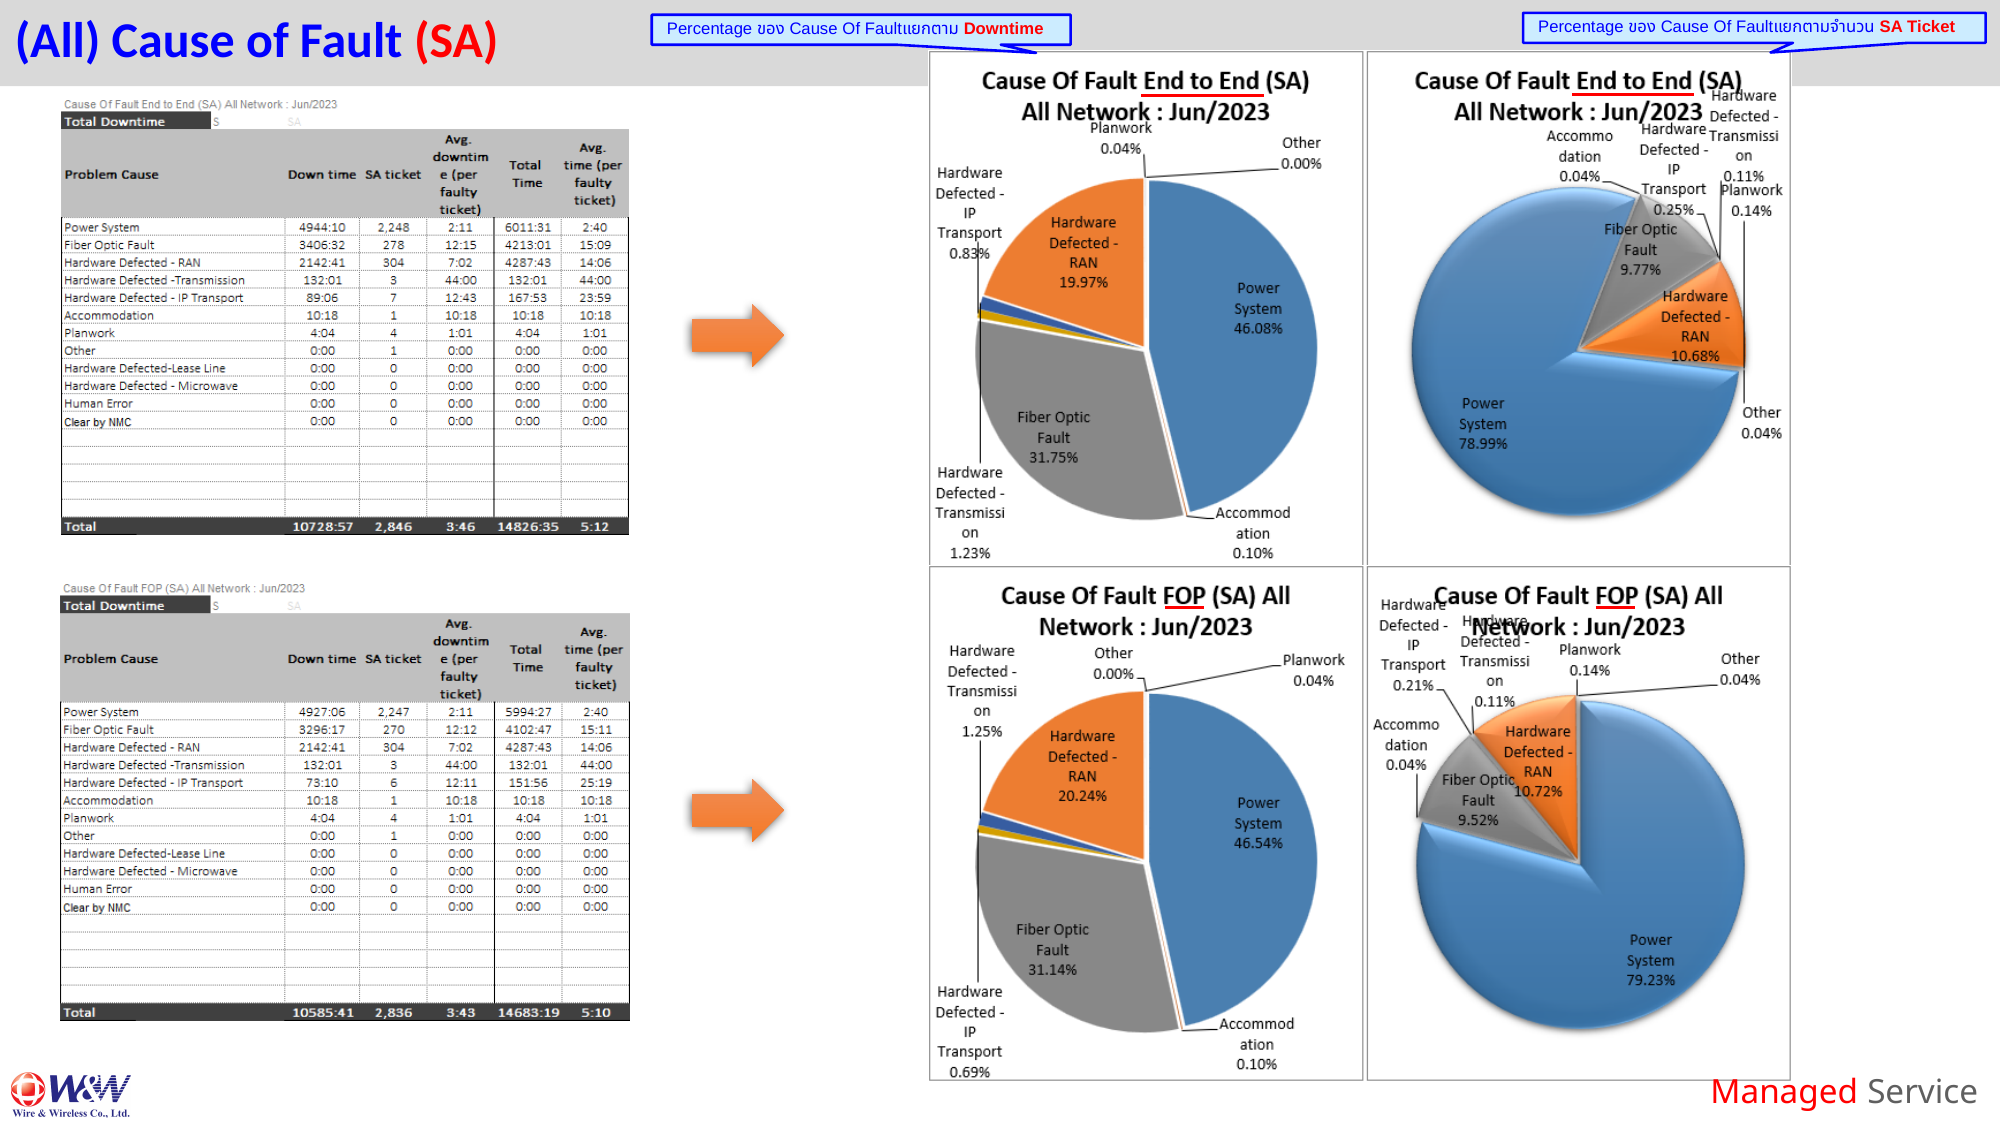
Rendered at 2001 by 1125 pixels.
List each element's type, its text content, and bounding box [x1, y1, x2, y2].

picture [58, 583, 630, 1021]
text_box [691, 303, 784, 367]
picture [928, 50, 1792, 1082]
text_box [0, 0, 2000, 87]
picture [11, 1072, 131, 1118]
picture [60, 99, 629, 535]
text_box (All) Cause of Fault (SA) [14, 21, 1093, 81]
text_box Percentage ของ Cause Of Faultแยกตาม Downtime [651, 14, 1071, 21]
text_box Managed Service [1695, 1063, 2000, 1118]
text_box [691, 778, 784, 842]
text_box Percentage ของ Cause Of Faultแยกตามจำนวน SA Ticket [1523, 12, 1986, 51]
